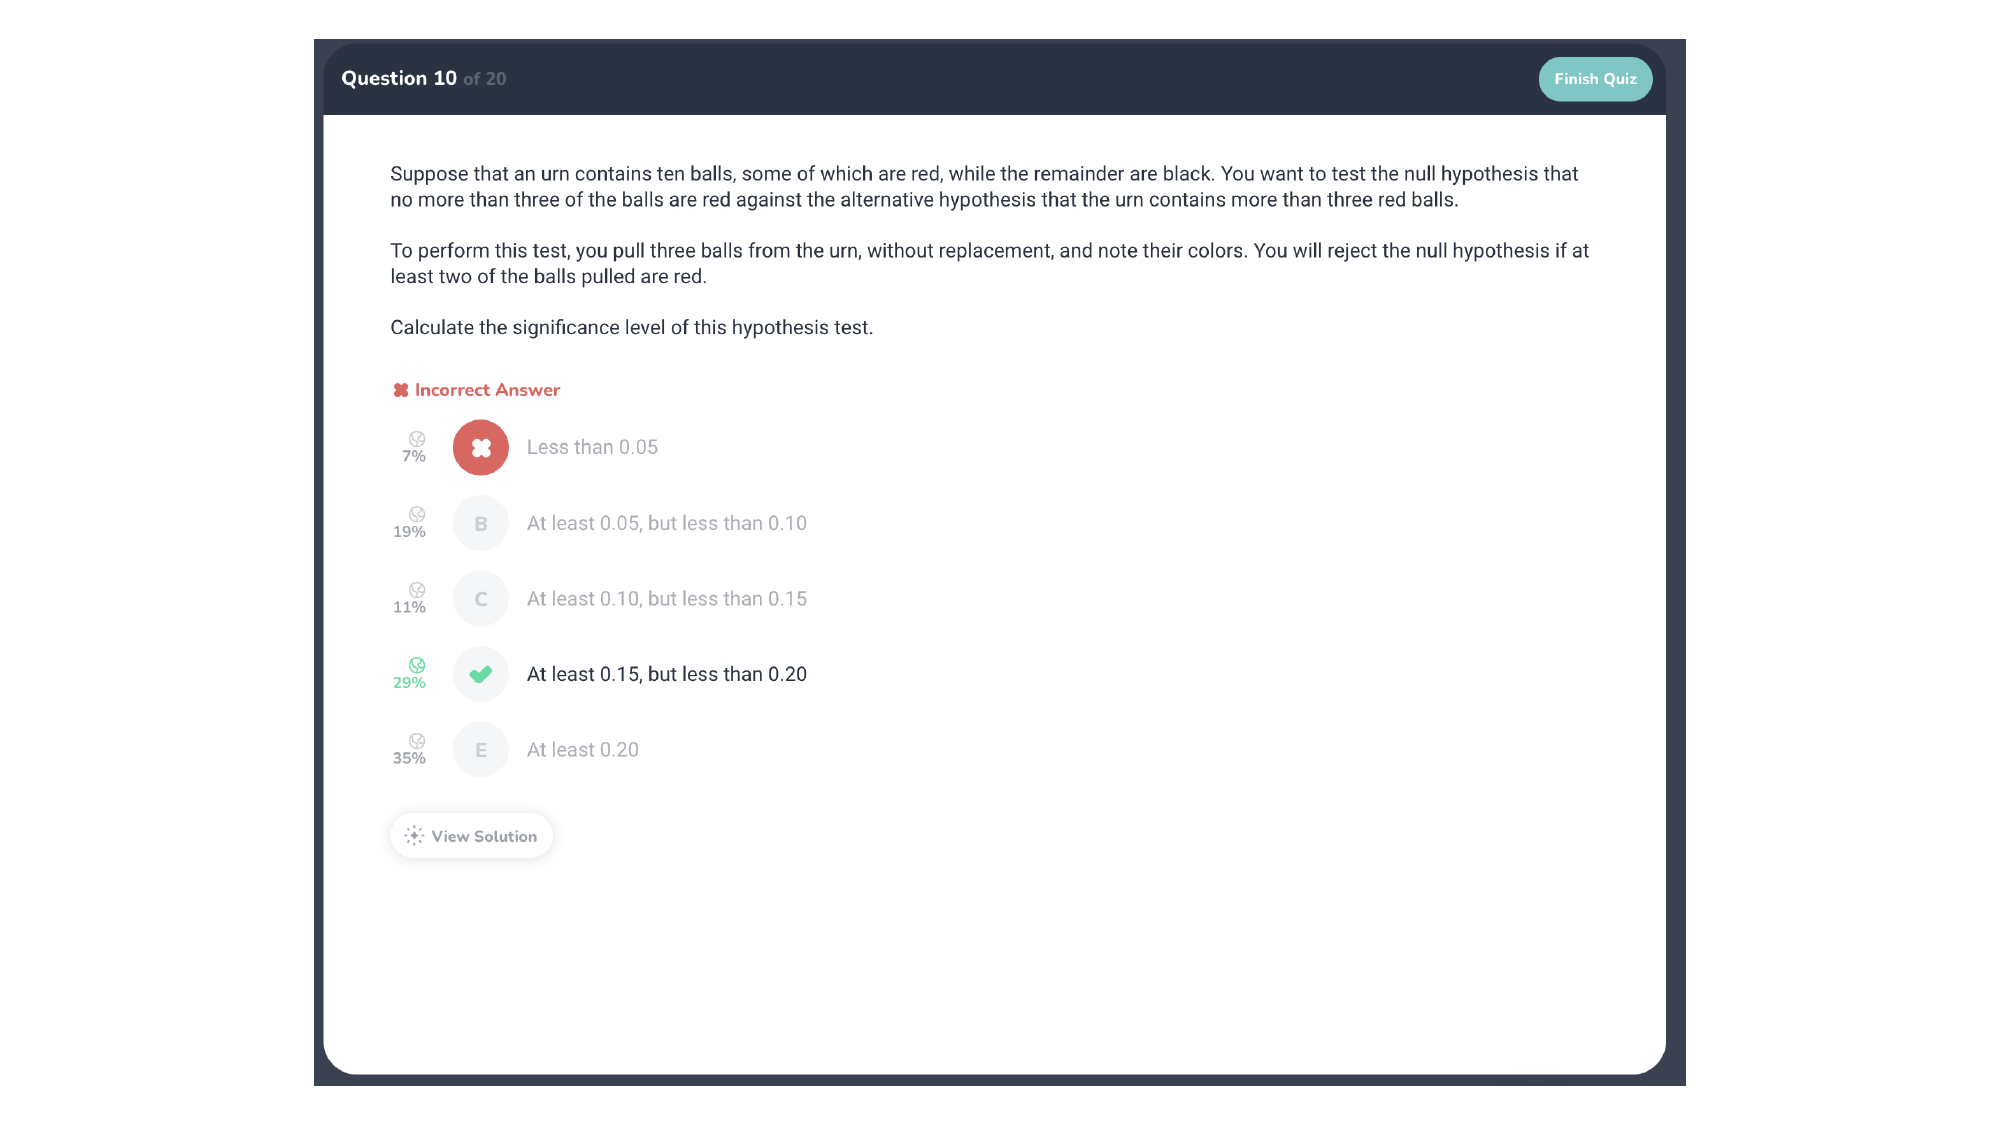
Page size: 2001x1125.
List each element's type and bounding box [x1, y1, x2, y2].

list [314, 38, 1686, 1087]
